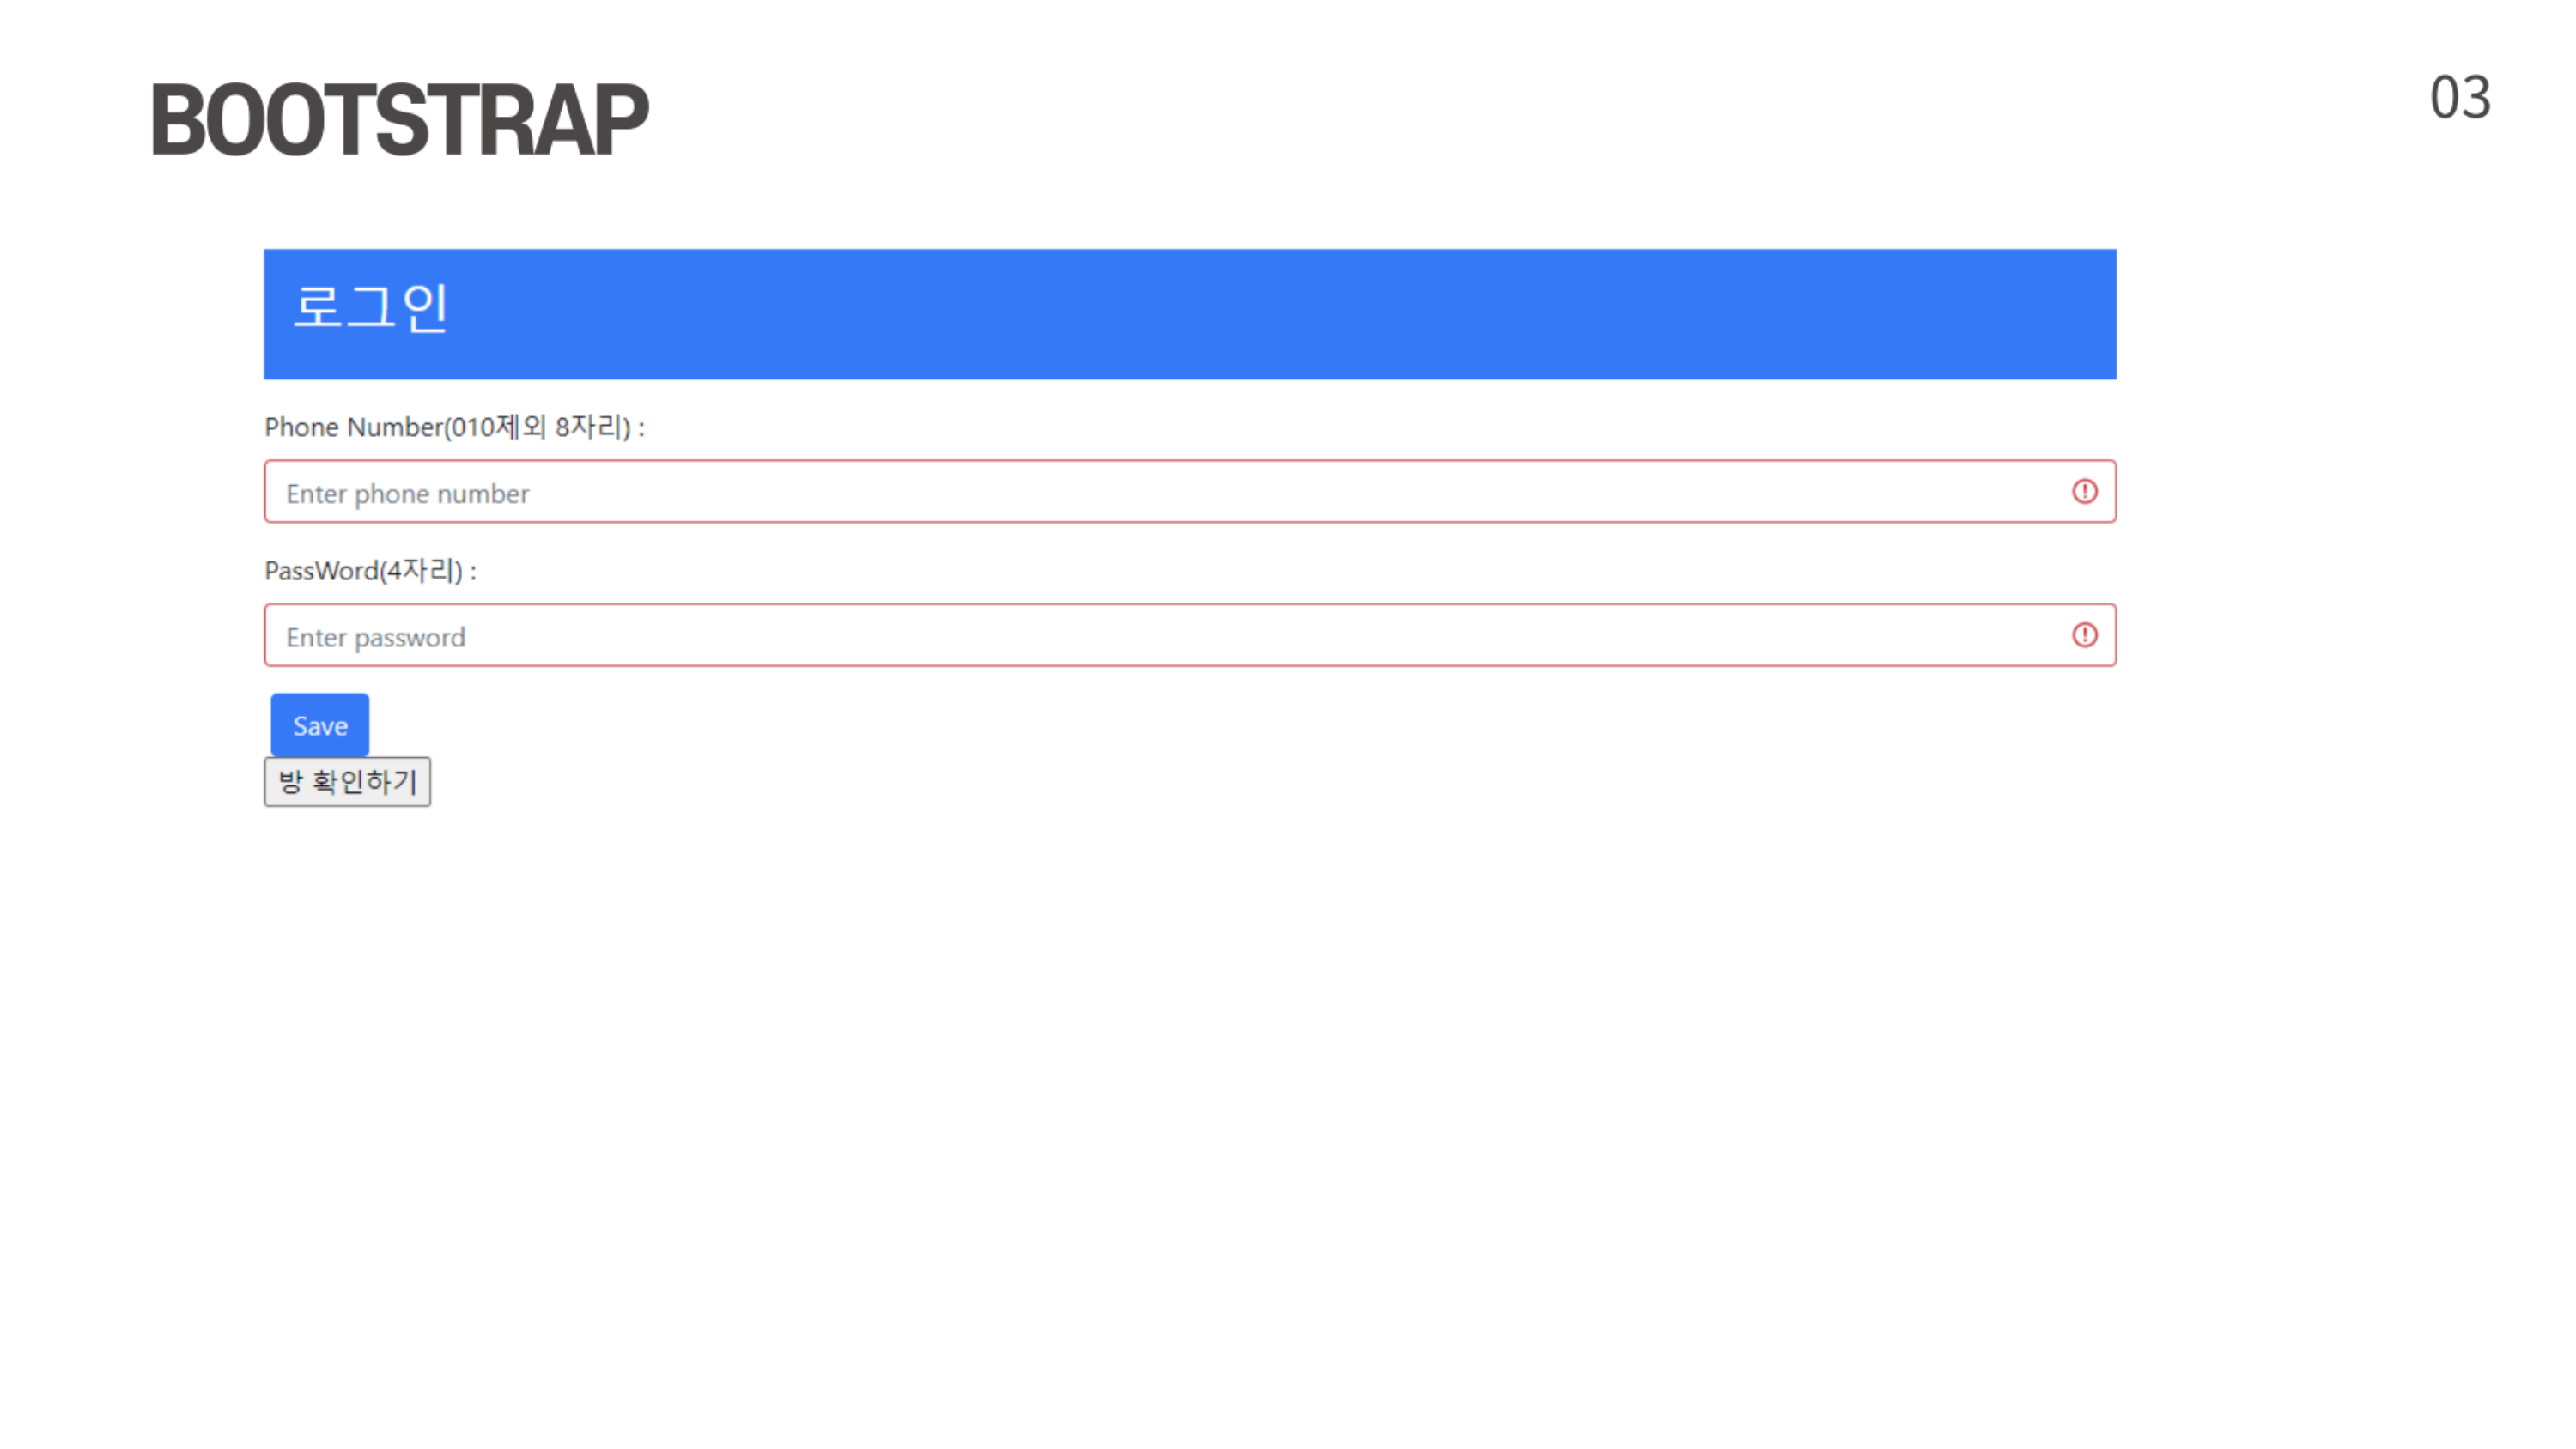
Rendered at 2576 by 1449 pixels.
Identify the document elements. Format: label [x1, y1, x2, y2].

picture [2403, 46, 2518, 147]
text_box [204, 234, 2227, 907]
picture [135, 41, 687, 197]
